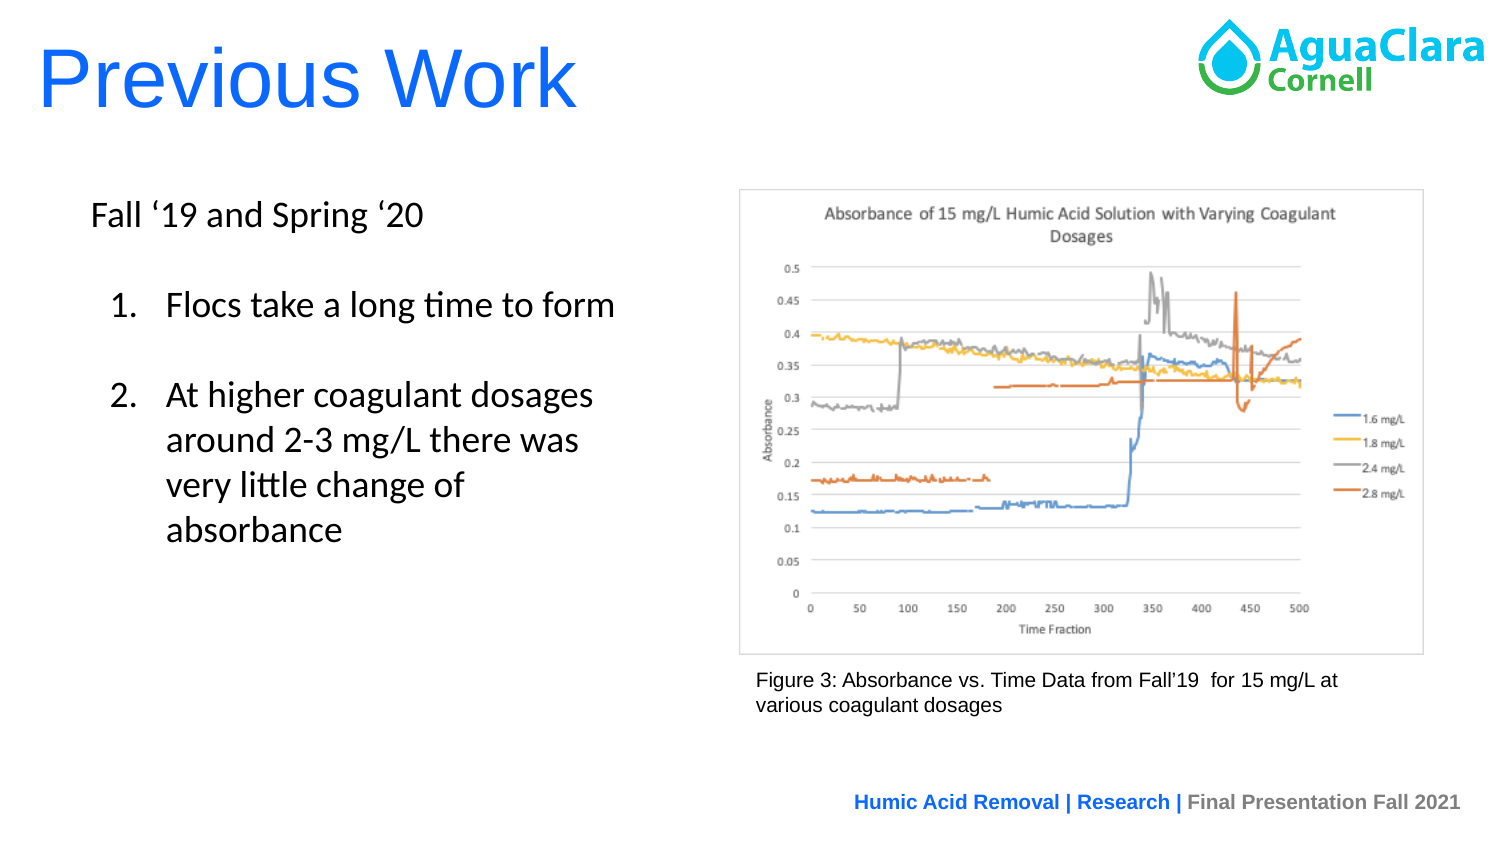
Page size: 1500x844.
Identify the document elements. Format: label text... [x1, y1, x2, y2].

picture [739, 189, 1424, 656]
text_box Fall ‘19 and Spring ‘20 Flocs take a long time to form At higher coagulant dosages around 2-3 mg/L there was very little change of absorbance [75, 175, 647, 600]
text_box Humic Acid Removal | Research | Final Presentation Fall 2021 [753, 781, 1476, 822]
text_box Figure 3: Absorbance vs. Time Data from Fall’19 for 15 mg/L at various coagulant dosages [740, 664, 1417, 732]
picture [1185, 10, 1493, 109]
text_box Previous Work [17, 42, 825, 145]
